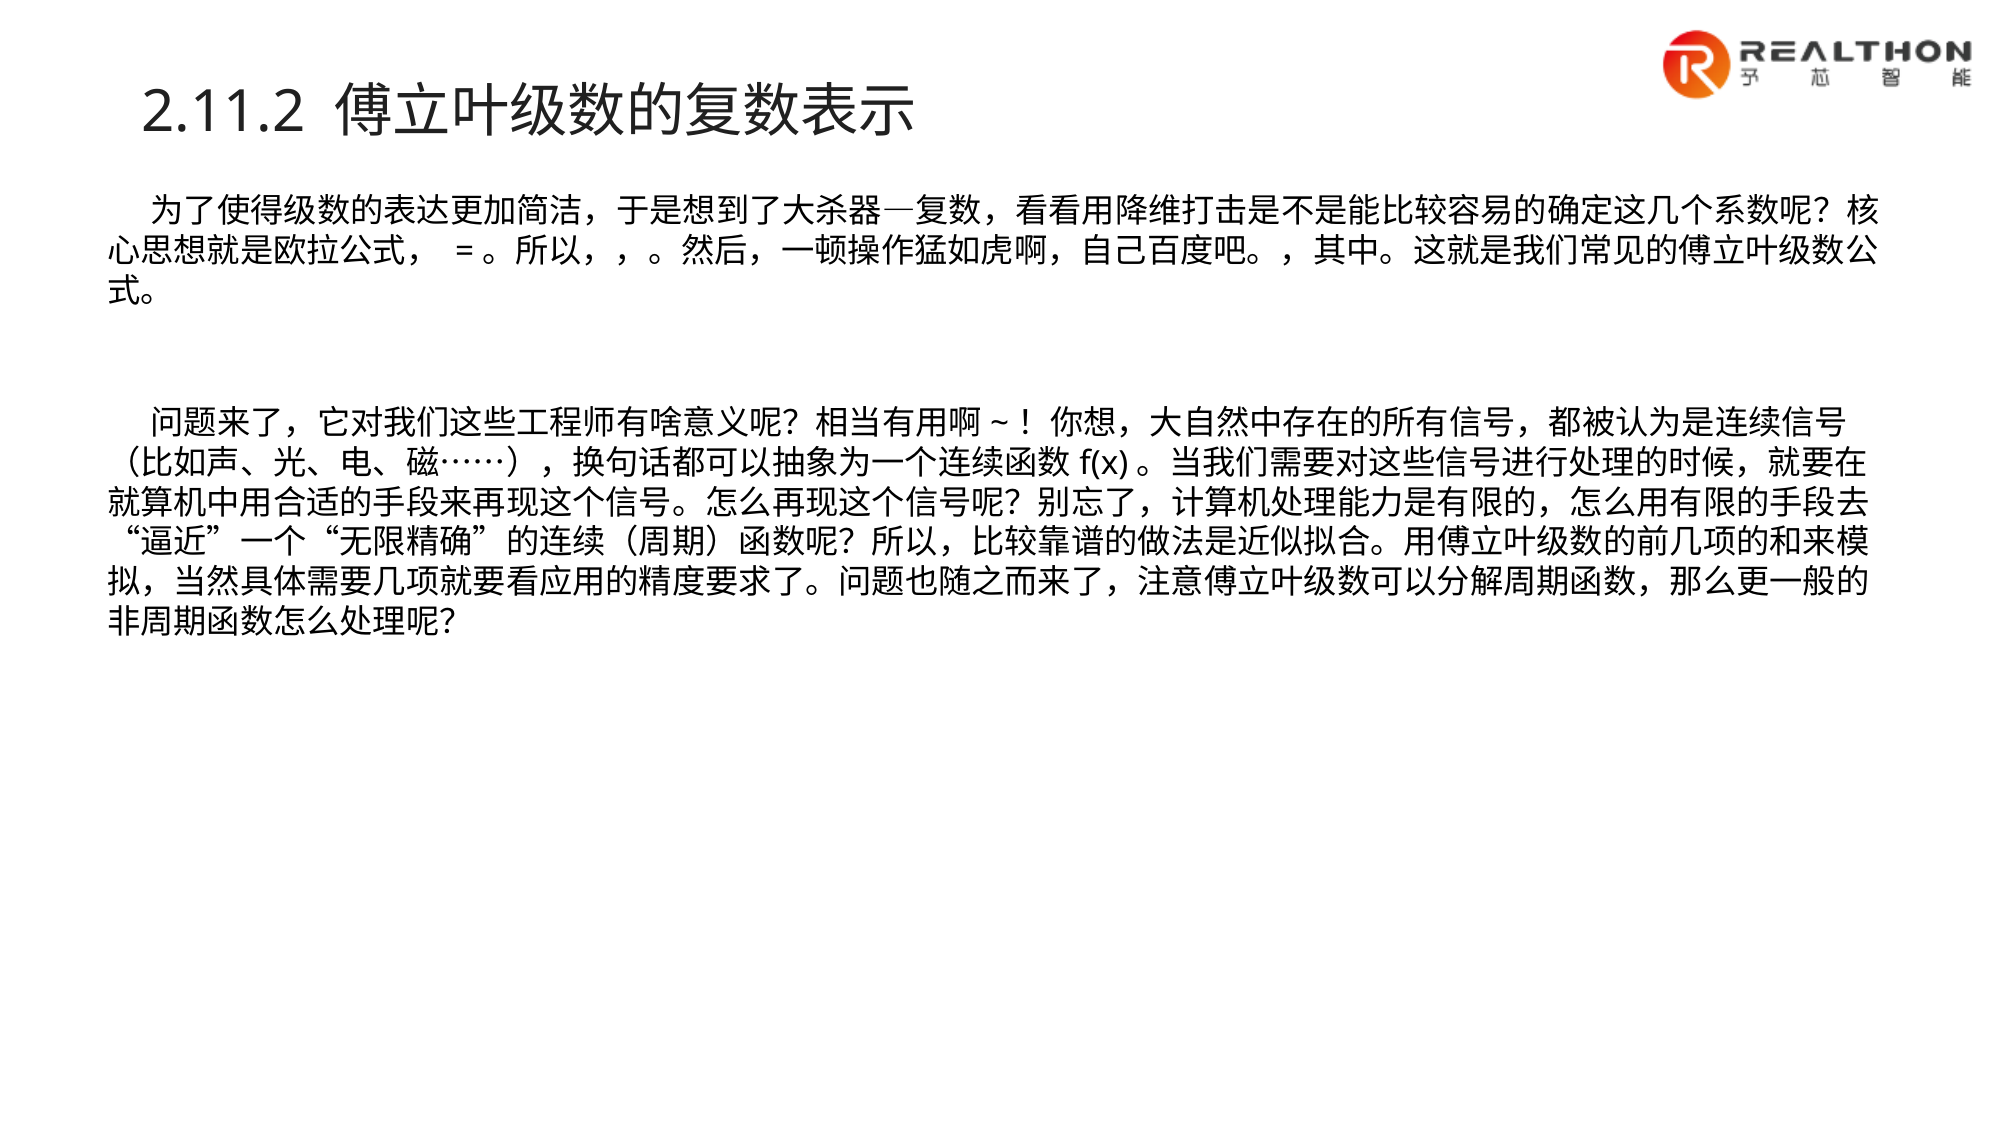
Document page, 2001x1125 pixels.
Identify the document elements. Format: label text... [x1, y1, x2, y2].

list 2.11.2 傅立叶级数的复数表示 [126, 56, 1103, 169]
picture [1640, 0, 2000, 128]
text_box 问题来了，它对我们这些工程师有啥意义呢？相当有用啊~！你想，大自然中存在的所有信号，都被认为是连续信号（比如声、光、电、磁……），换句话都可以抽象为一个连续函数f(x)。当我们需要对这些信号进行处理的时候，就要在就算机中用合适的手段来再现这个信号。怎么再现这个信号呢？别忘了，计算机处理能力是有限的，怎么用有限的手段去“逼近”一个“无限精确”的连续（周期）函数呢？所以，比较靠谱的做法是近似拟合。用傅立叶级数的前几项的和来模拟，当然具体需要几项就要看应用的精度要求了。问题也随之而来了，注意傅立叶级数可以分解周期函数，那么更一般的非周期函数怎么处理呢？ [92, 393, 1908, 648]
